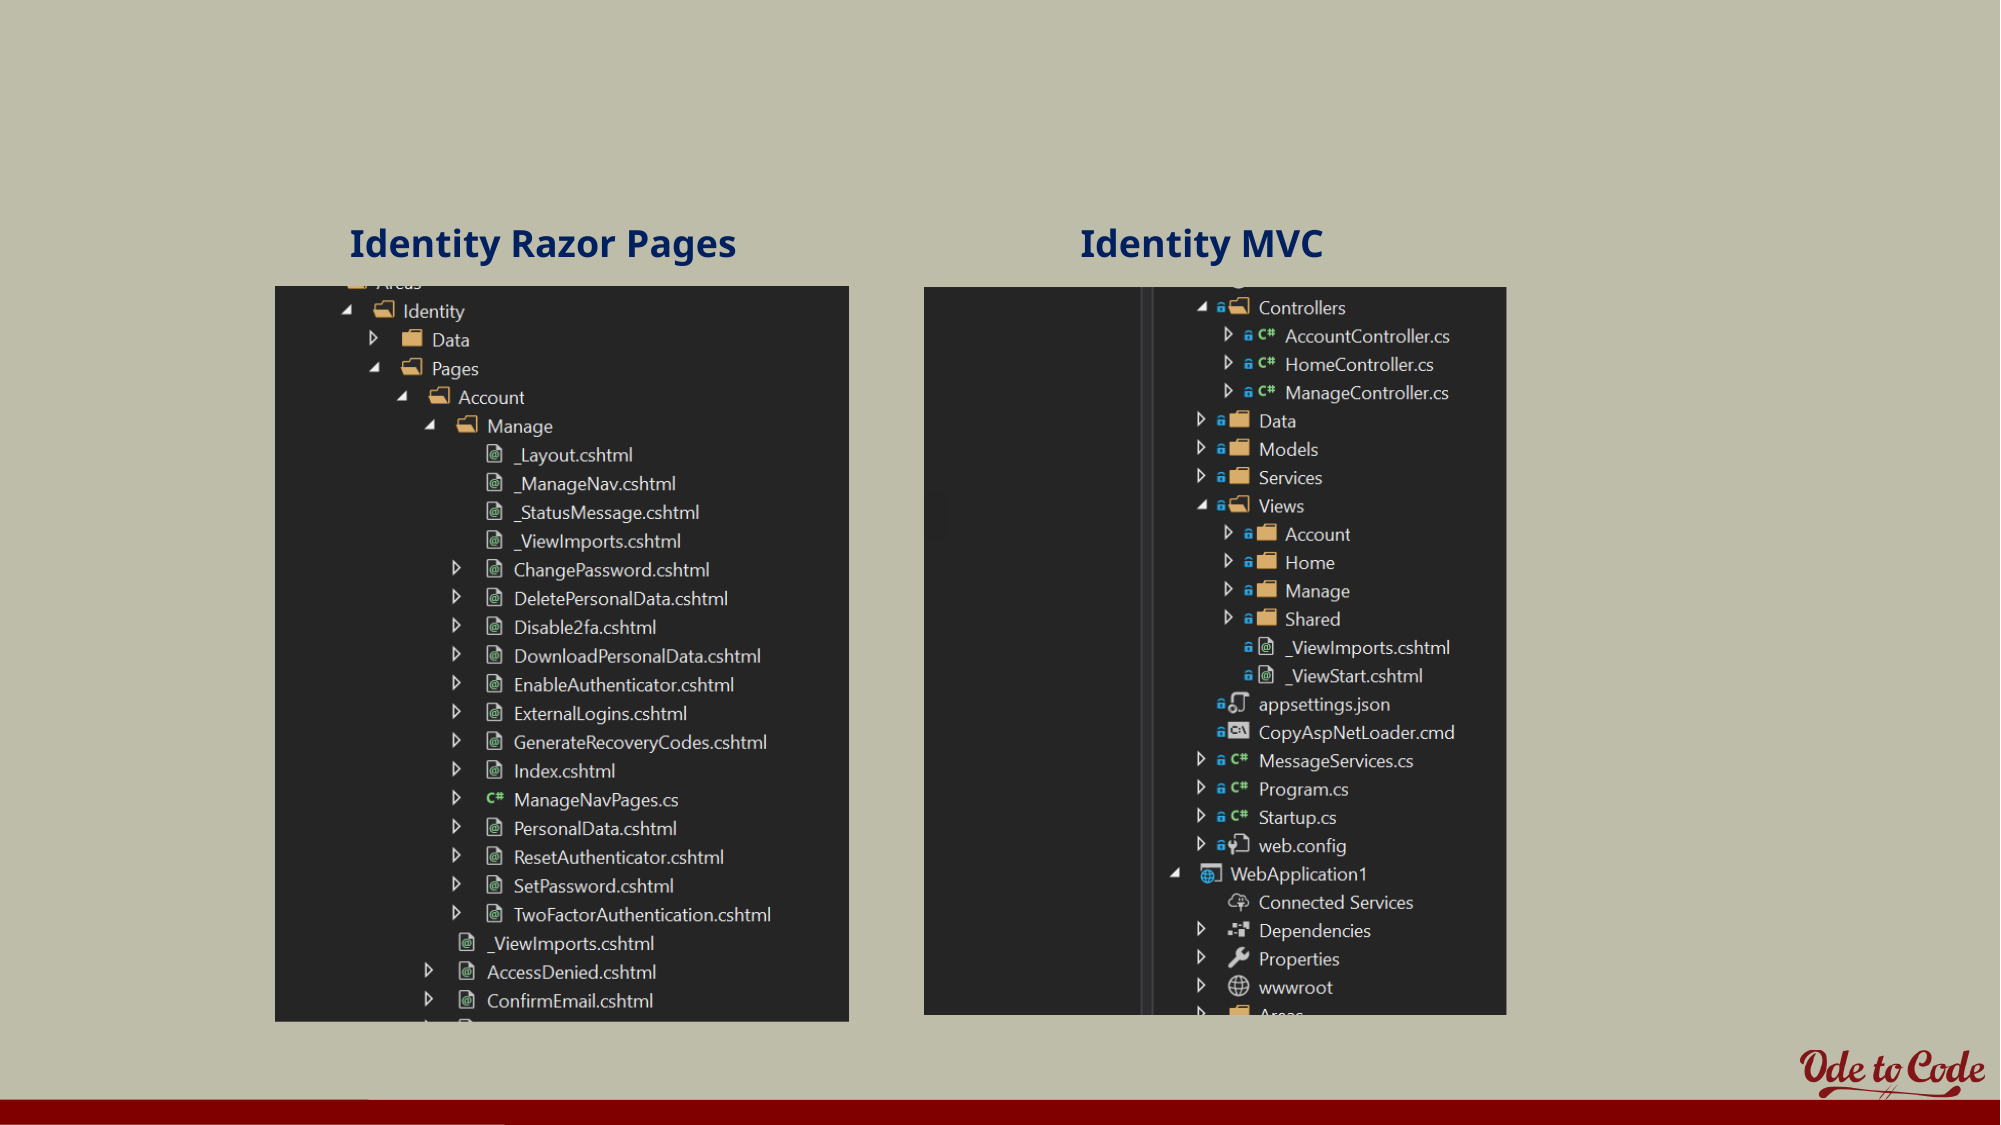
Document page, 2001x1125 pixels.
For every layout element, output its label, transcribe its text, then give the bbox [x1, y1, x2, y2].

text_box Identity MVC [887, 212, 1508, 273]
picture [1800, 1050, 1985, 1100]
picture [924, 286, 1530, 1015]
text_box Identity Razor Pages [228, 212, 849, 273]
picture [274, 286, 849, 1026]
